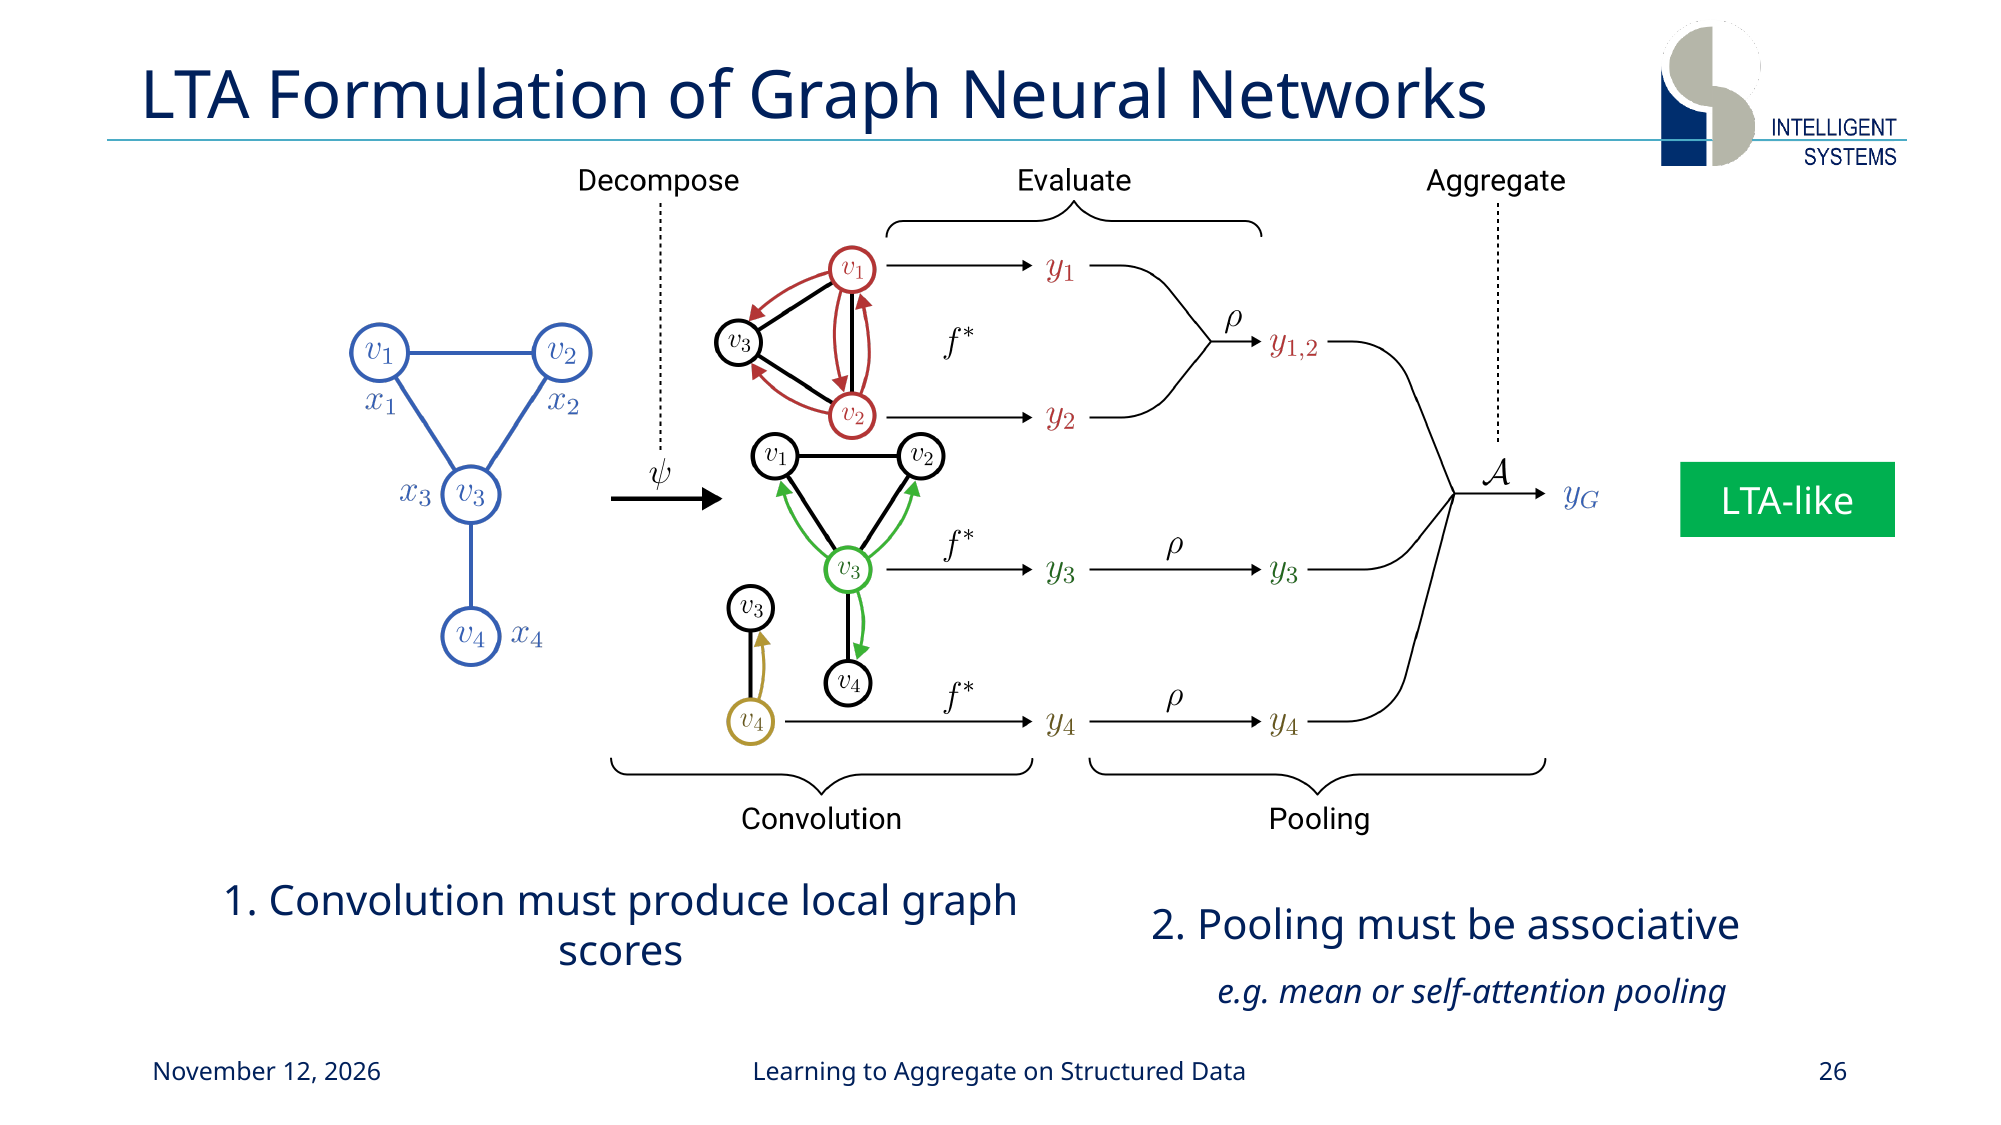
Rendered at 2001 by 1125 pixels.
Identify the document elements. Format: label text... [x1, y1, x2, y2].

picture [349, 162, 1600, 837]
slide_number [137, 1042, 588, 1103]
picture [1661, 19, 1903, 139]
footer Learning to Aggregate on Structured Data [662, 1042, 1338, 1103]
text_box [1100, 864, 1792, 1019]
title LTA Formulation of Graph Neural Networks [125, 31, 1863, 141]
slide_number 26 [1412, 1042, 1863, 1103]
text_box 1. Convolution must produce local graph scores [158, 865, 1084, 983]
text_box LTA-like [1679, 461, 1896, 538]
picture [1661, 141, 1903, 172]
